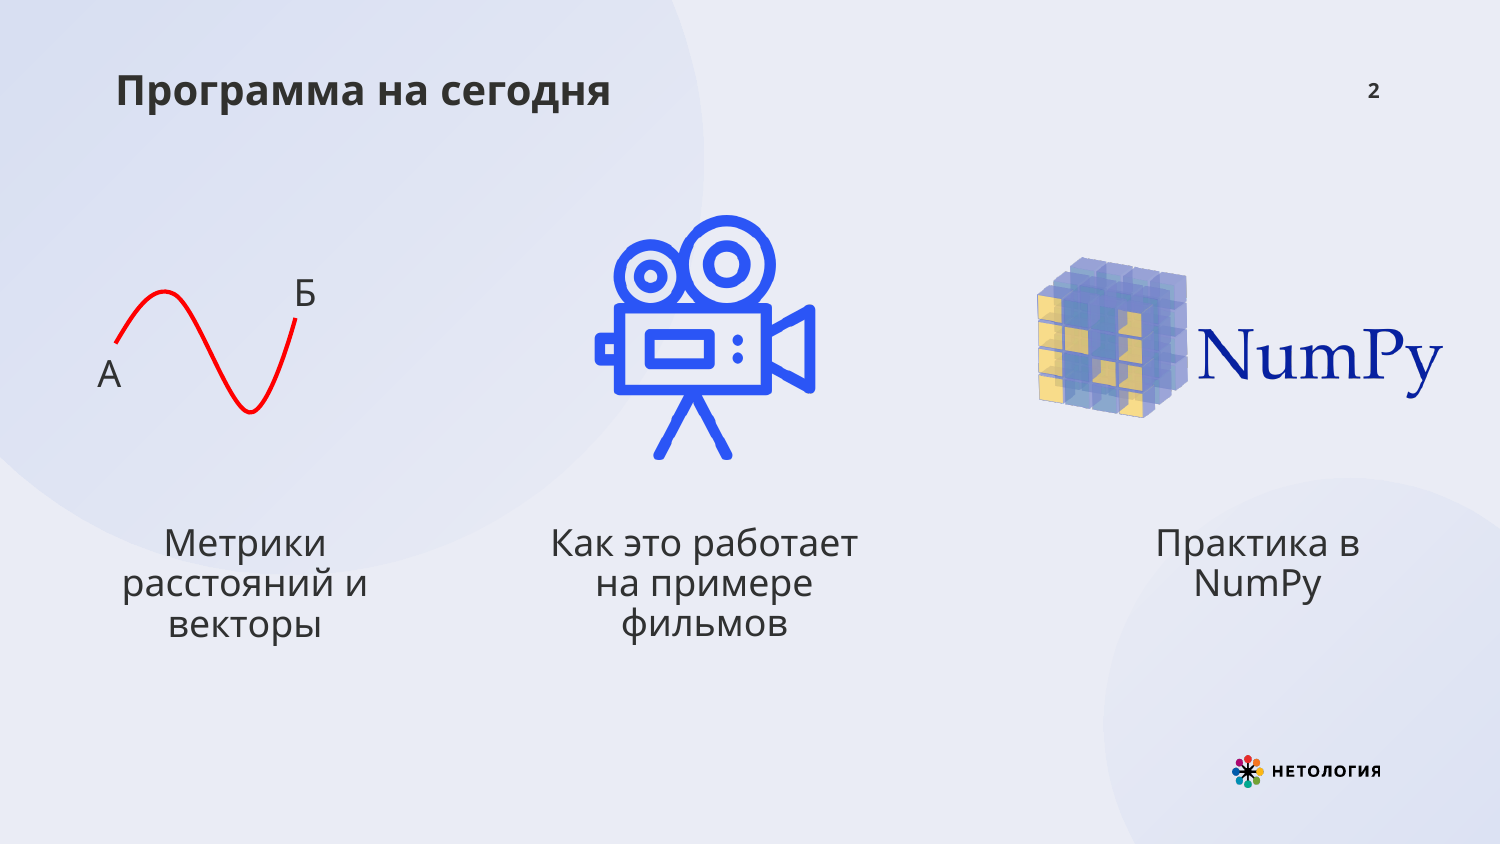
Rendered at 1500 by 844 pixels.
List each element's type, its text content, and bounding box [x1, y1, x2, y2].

picture [582, 215, 827, 460]
text_box Как это работает на примере фильмов [533, 523, 876, 652]
picture [1037, 257, 1444, 419]
title Программа на сегодня [115, 63, 1227, 114]
text_box [113, 289, 298, 415]
slide_number 2 [1318, 79, 1380, 105]
text_box Практика в NumPy [1113, 523, 1402, 652]
text_box А [65, 355, 153, 401]
text_box Б [261, 273, 349, 319]
text_box Метрики расстояний и векторы [65, 523, 425, 652]
picture [1232, 755, 1380, 788]
